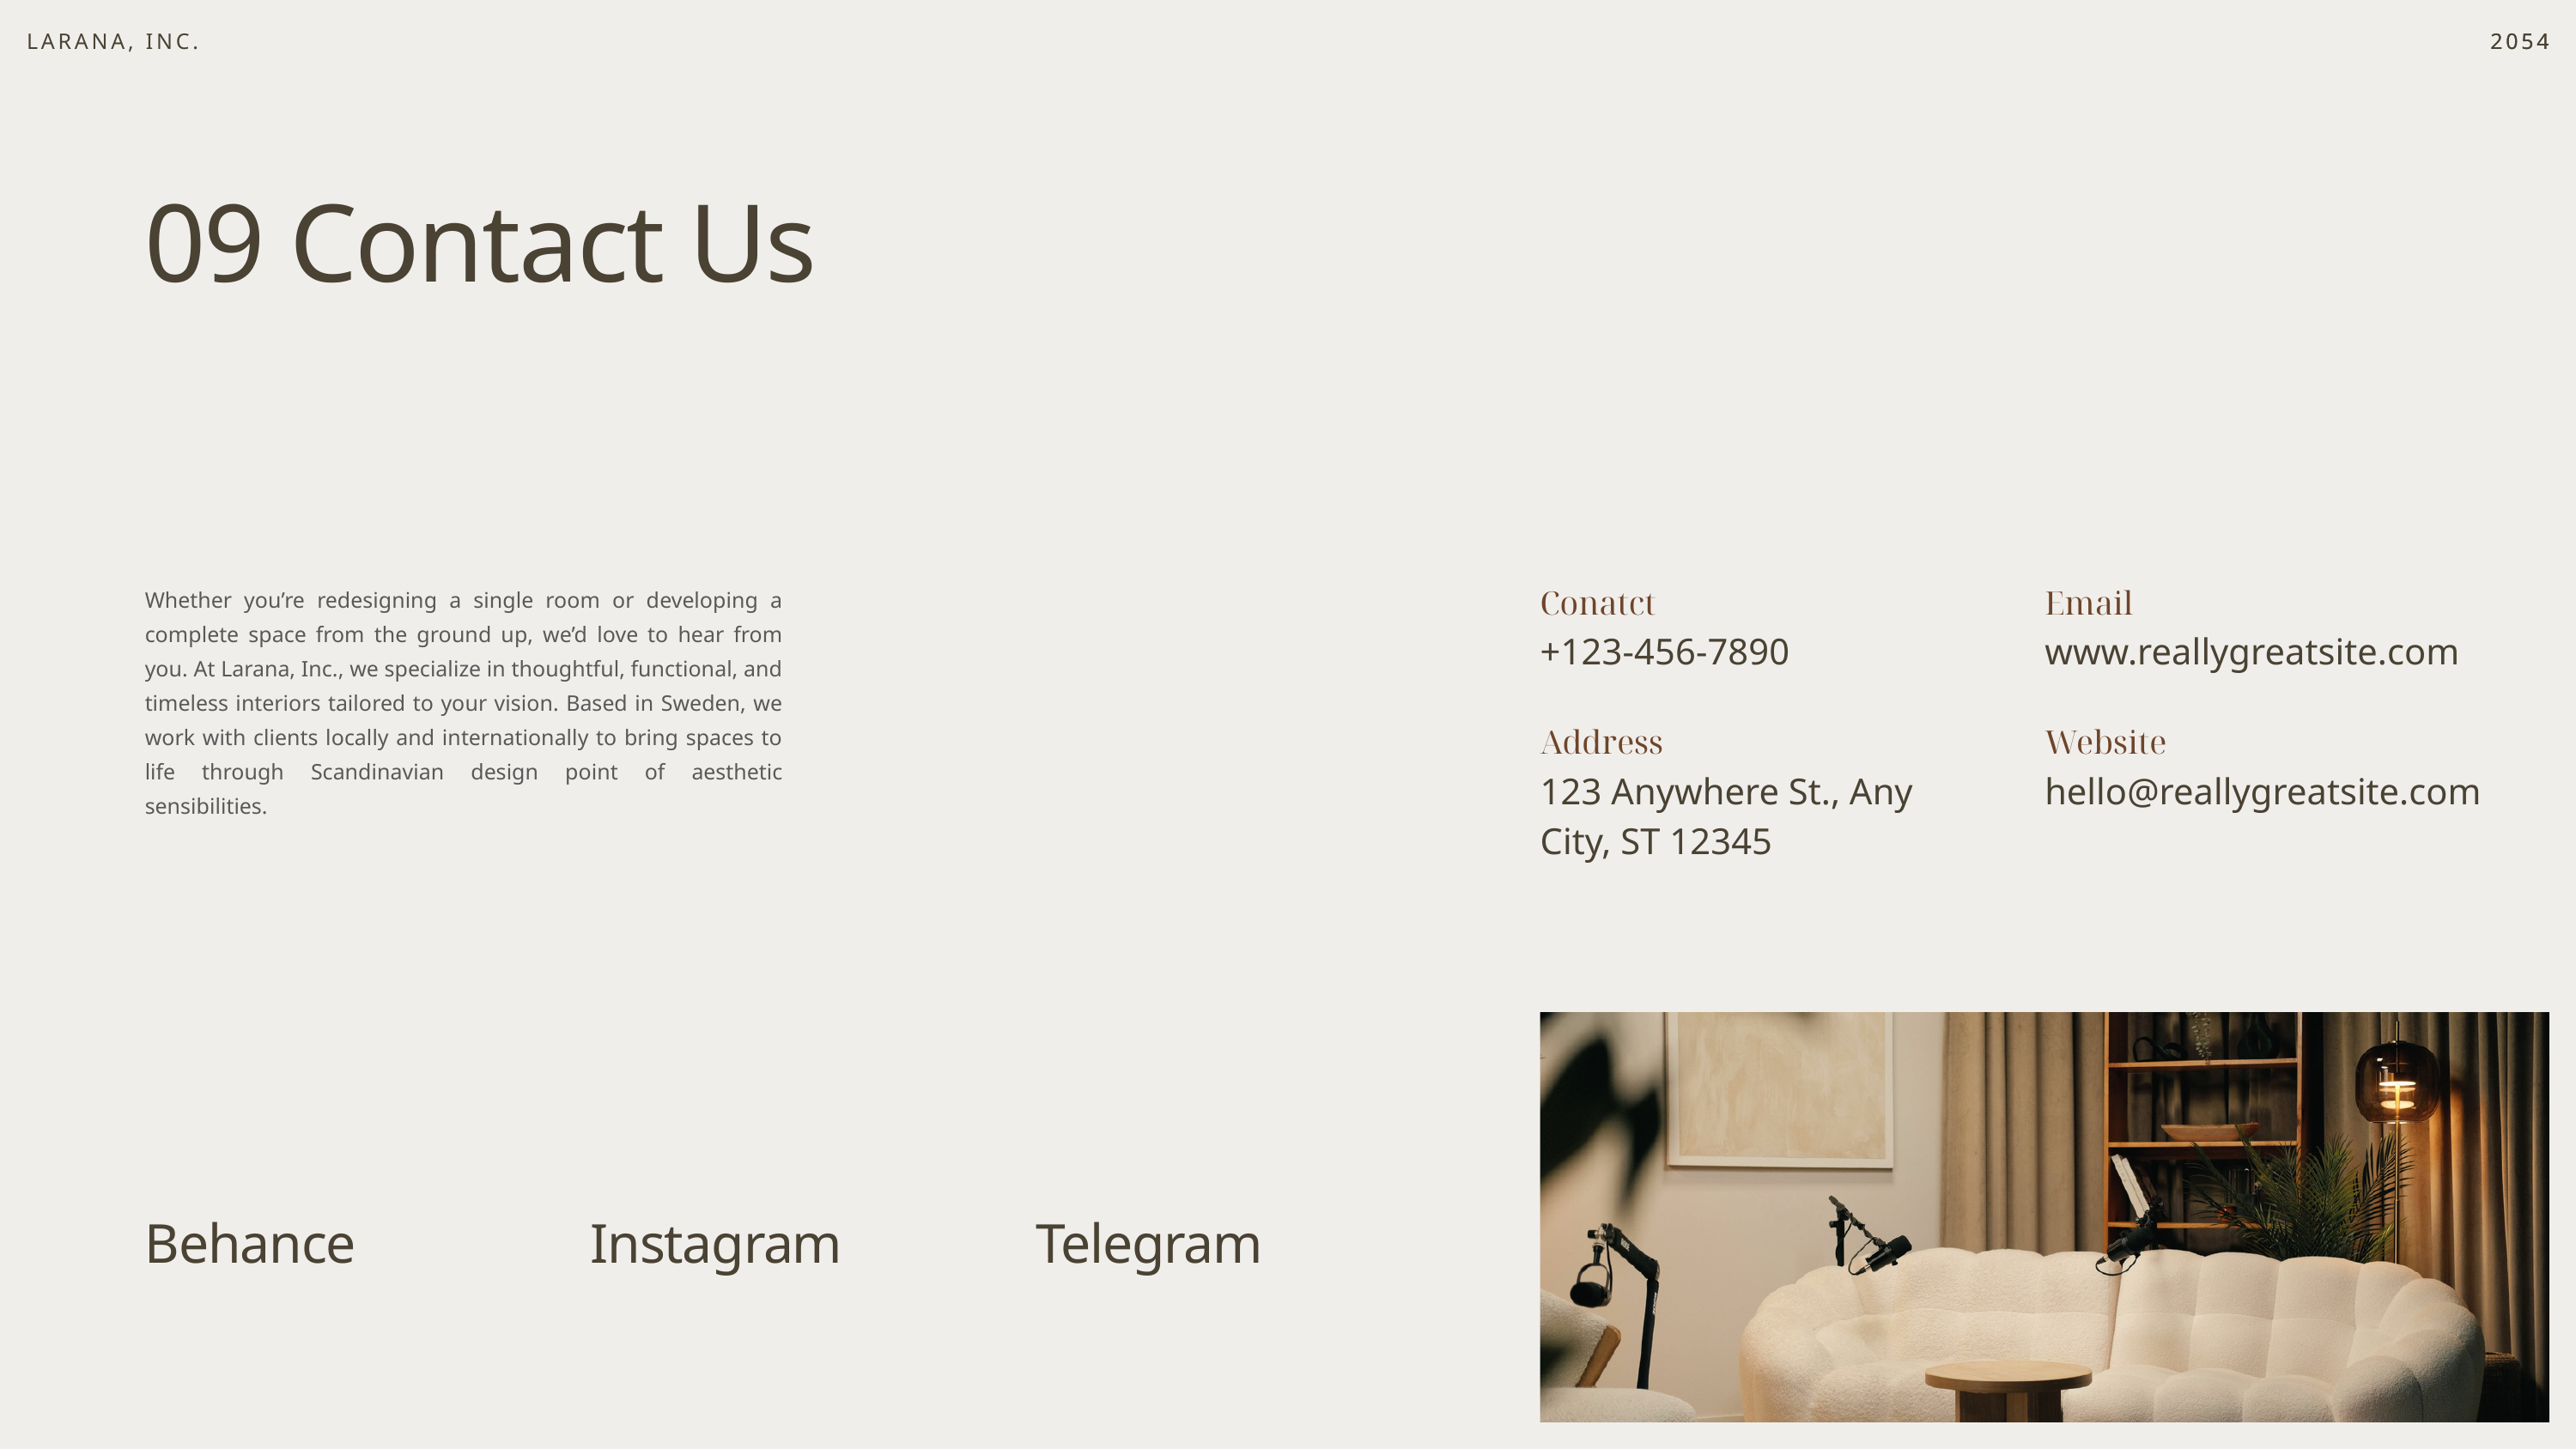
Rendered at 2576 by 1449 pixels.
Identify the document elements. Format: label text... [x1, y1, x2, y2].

text_box 09 Contact Us [144, 196, 1289, 304]
text_box hello@reallygreatsite.com [2044, 761, 2535, 812]
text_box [1540, 1012, 2549, 1422]
text_box Instagram [590, 1198, 943, 1274]
text_box www.reallygreatsite.com [2044, 621, 2500, 672]
text_box Email [2045, 576, 2549, 621]
text_box Website [2044, 715, 2549, 761]
text_box Behance [144, 1198, 497, 1274]
text_box Telegram [1036, 1198, 1388, 1274]
text_box Address [1540, 715, 2044, 761]
text_box +123-456-7890 [1540, 621, 1887, 672]
text_box LARANA, INC. [27, 32, 279, 54]
text_box Whether you’re redesigning a single room or developing a complete space from the ground up, we’d love to hear from you. At Larana, Inc., we specialize in thoughtful, functional, and timeless interiors tailored to your vision. Based in Sweden, we work with clients locally and internationally to bring spaces to life through Scandinavian design point of aesthetic sensibilities. [144, 578, 784, 819]
text_box 123 Anywhere St., Any City, ST 12345 [1540, 761, 1926, 862]
text_box Conatct [1540, 576, 2045, 621]
text_box 2054 [2296, 32, 2549, 54]
